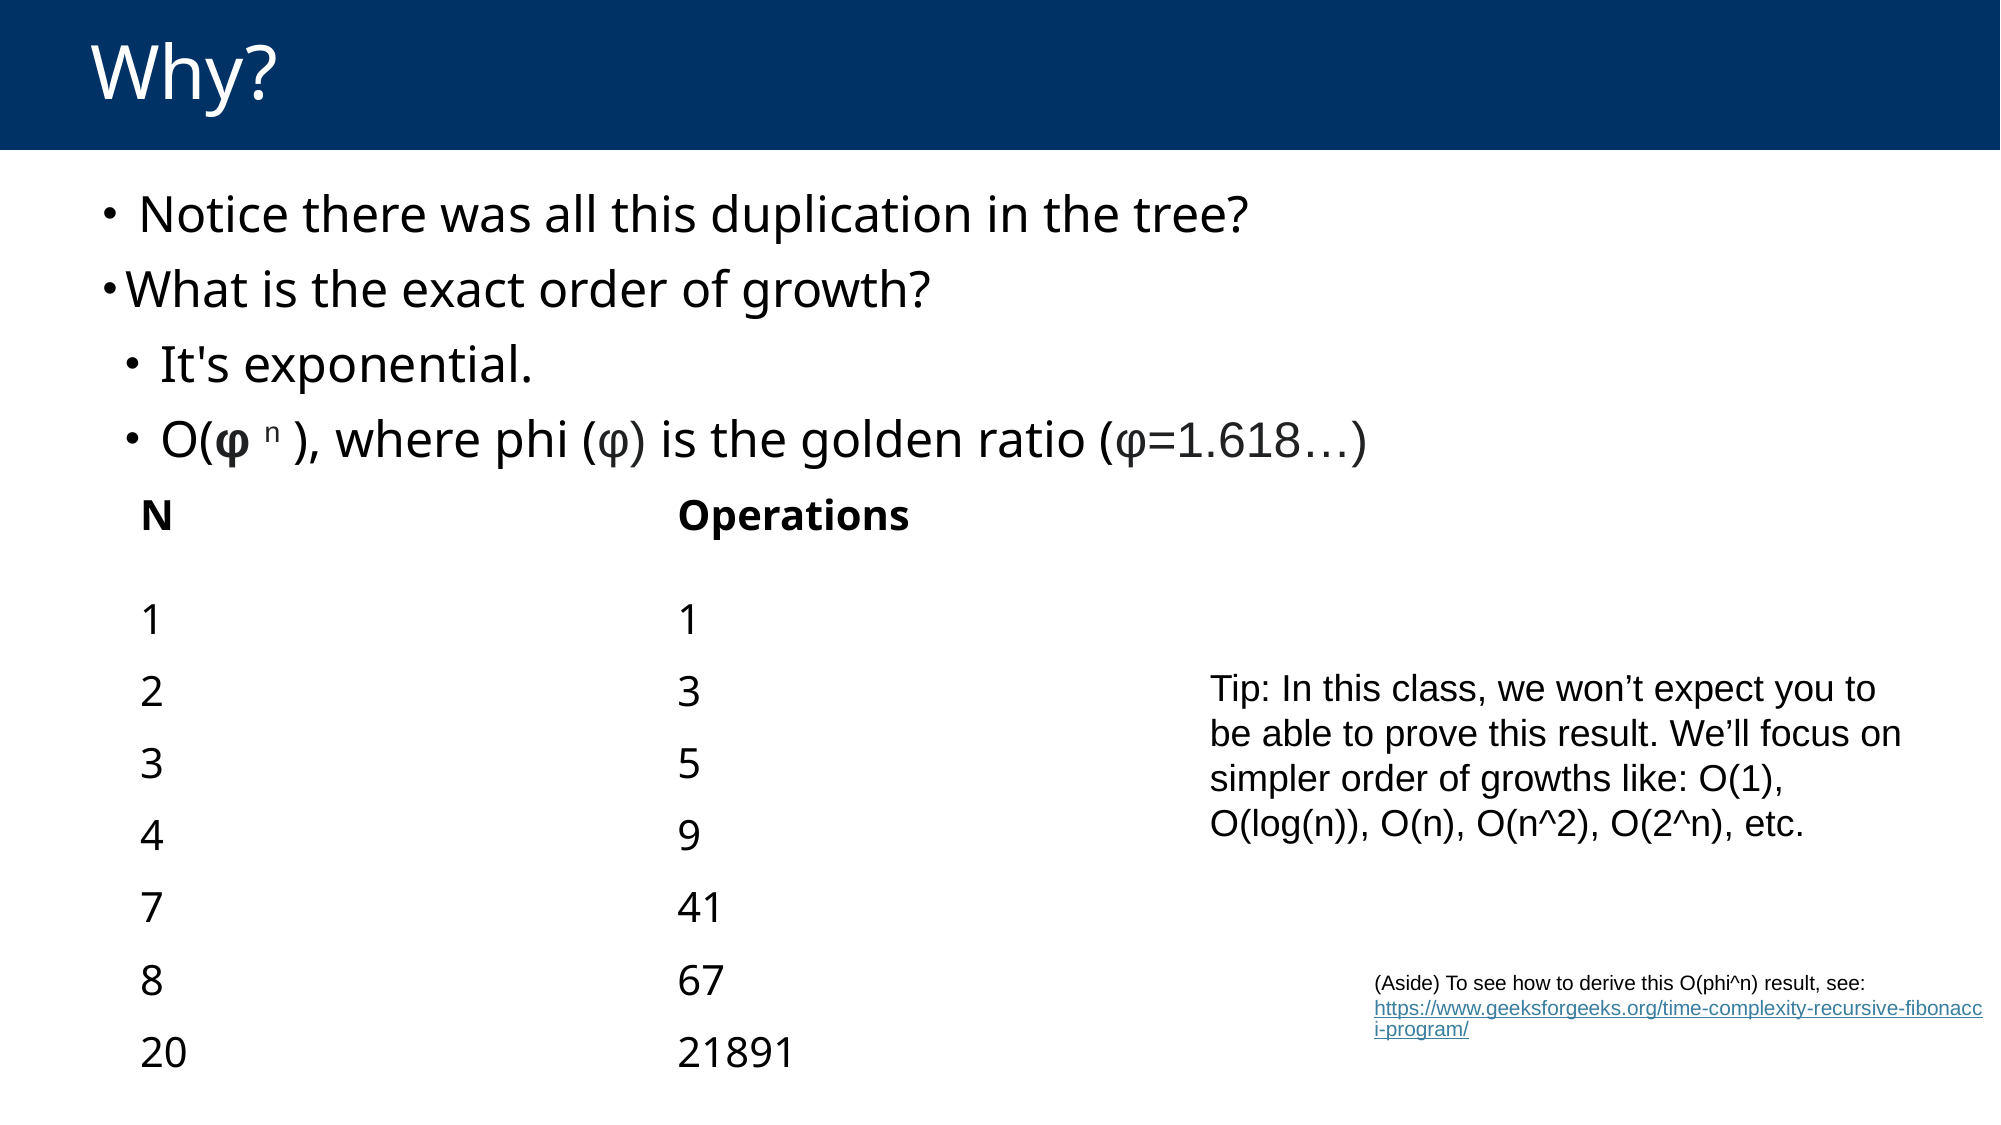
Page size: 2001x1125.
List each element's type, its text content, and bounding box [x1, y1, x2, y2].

table_cell 1 [125, 583, 662, 654]
table_cell 3 [662, 655, 1200, 726]
list Notice there was all this duplication in the tree? What is the exact order of growth? It's exponential. O(φ n ), where phi (φ) is the golden ratio (φ=1.618…) [87, 174, 1928, 1038]
table_cell 2 [125, 655, 662, 726]
table_header Operations [662, 445, 1200, 582]
text_box Tip: In this class, we won’t expect you to be able to prove this result. We’ll focus on simpler order of growths like: O(1), O(log(n)), O(n), O(n^2), O(2^n), etc. [1195, 656, 1928, 851]
title Why? [0, 0, 2000, 152]
table_cell 41 [662, 871, 1200, 942]
table_cell 9 [662, 799, 1200, 870]
table_cell 21891 [662, 1015, 1200, 1087]
table_cell 7 [125, 871, 662, 942]
table_cell 4 [125, 799, 662, 870]
table_cell 3 [125, 727, 662, 798]
table_cell 20 [125, 1015, 662, 1087]
table_cell 8 [125, 943, 662, 1014]
table_header N [125, 445, 662, 582]
table_cell 5 [662, 727, 1195, 798]
table_cell 1 [662, 583, 1200, 654]
text_box (Aside) To see how to derive this O(phi^n) result, see: https://www.geeksforgeeks.org/time-complexity-recursive-fibonacci-program/ [1359, 962, 2000, 1053]
table_cell 67 [662, 943, 1200, 1014]
